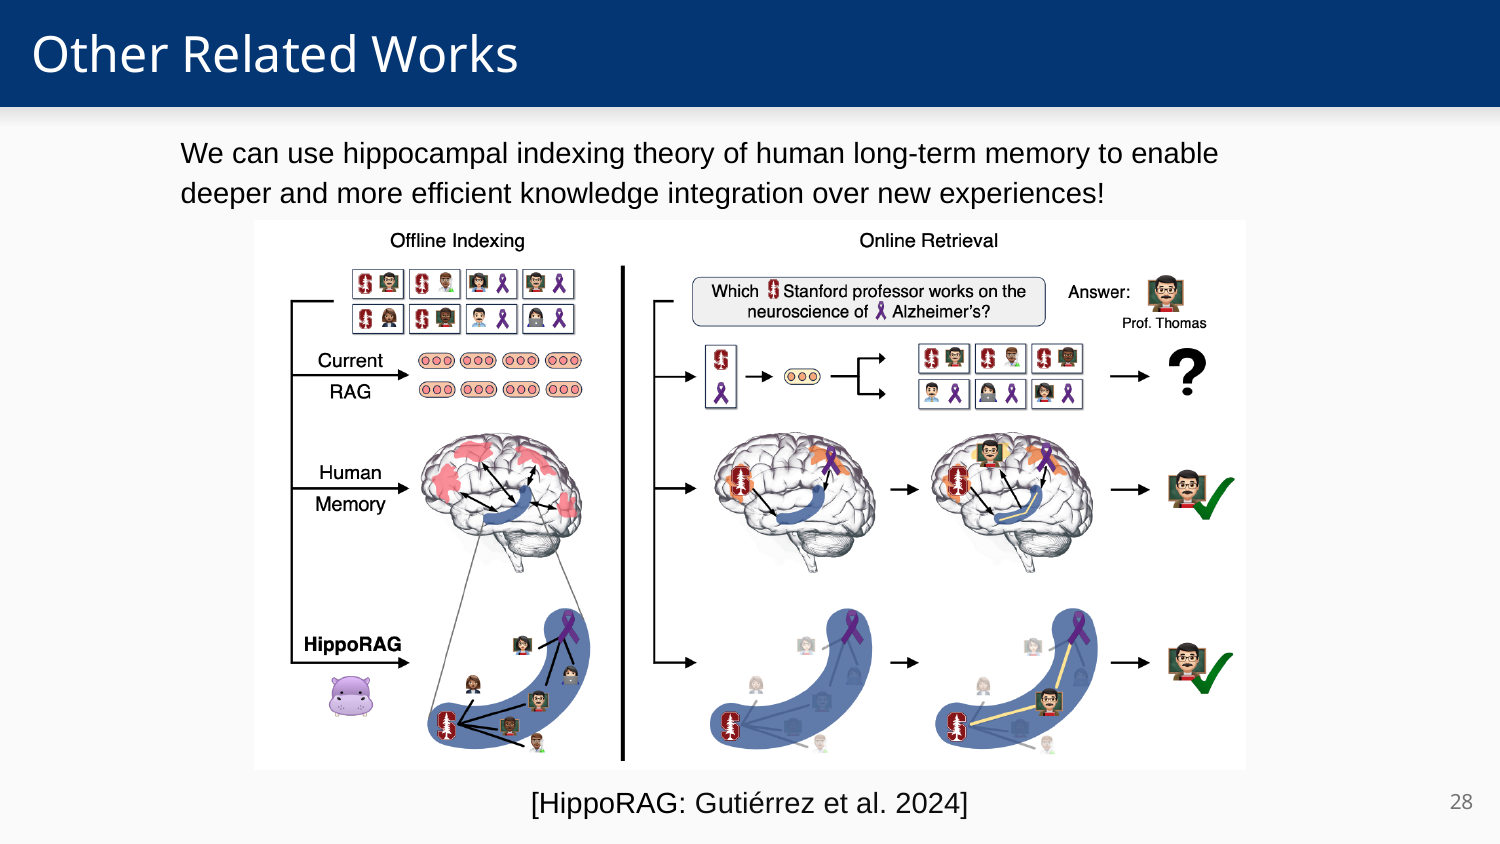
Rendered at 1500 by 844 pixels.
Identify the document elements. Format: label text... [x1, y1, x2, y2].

text_box We can use hippocampal indexing theory of human long-term memory to enable deeper and more efficient knowledge integration over new experiences! [165, 113, 1335, 225]
title Other Related Works [16, 3, 1465, 103]
slide_number ‹#› [1398, 770, 1489, 835]
text_box [HippoRAG: Gutiérrez et al. 2024] [260, 778, 1240, 835]
picture [253, 219, 1246, 770]
